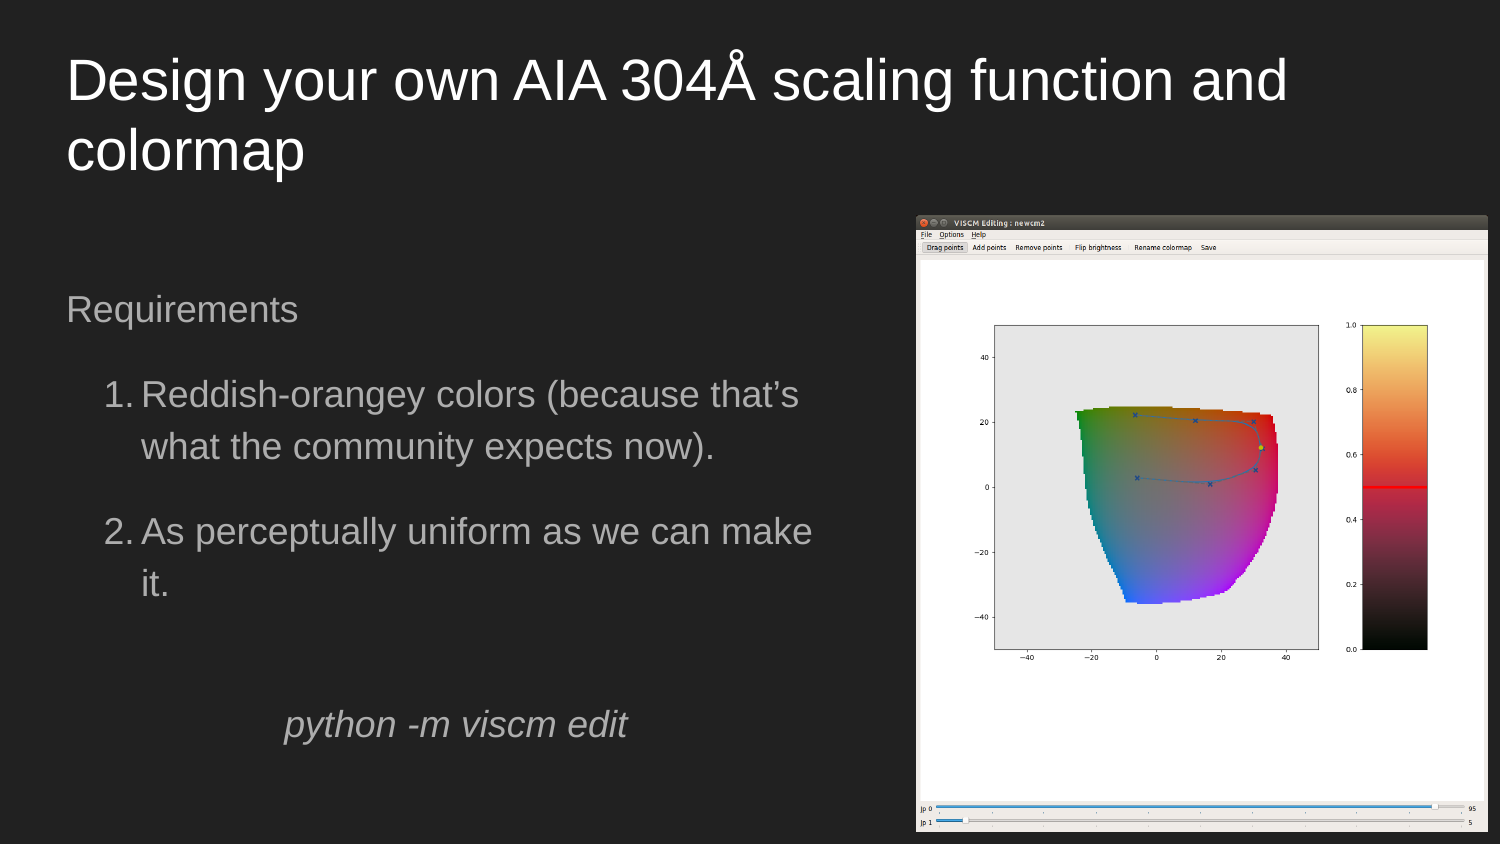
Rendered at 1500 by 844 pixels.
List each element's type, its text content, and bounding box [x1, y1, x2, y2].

title Design your own AIA 304Å scaling function and colormap [51, 27, 1495, 122]
list Requirements Reddish-orangey colors (because that’s what the community expects now). As perceptually uniform as we can make it. [51, 263, 862, 596]
picture [915, 215, 1488, 832]
text_box python -m viscm edit [269, 687, 644, 751]
